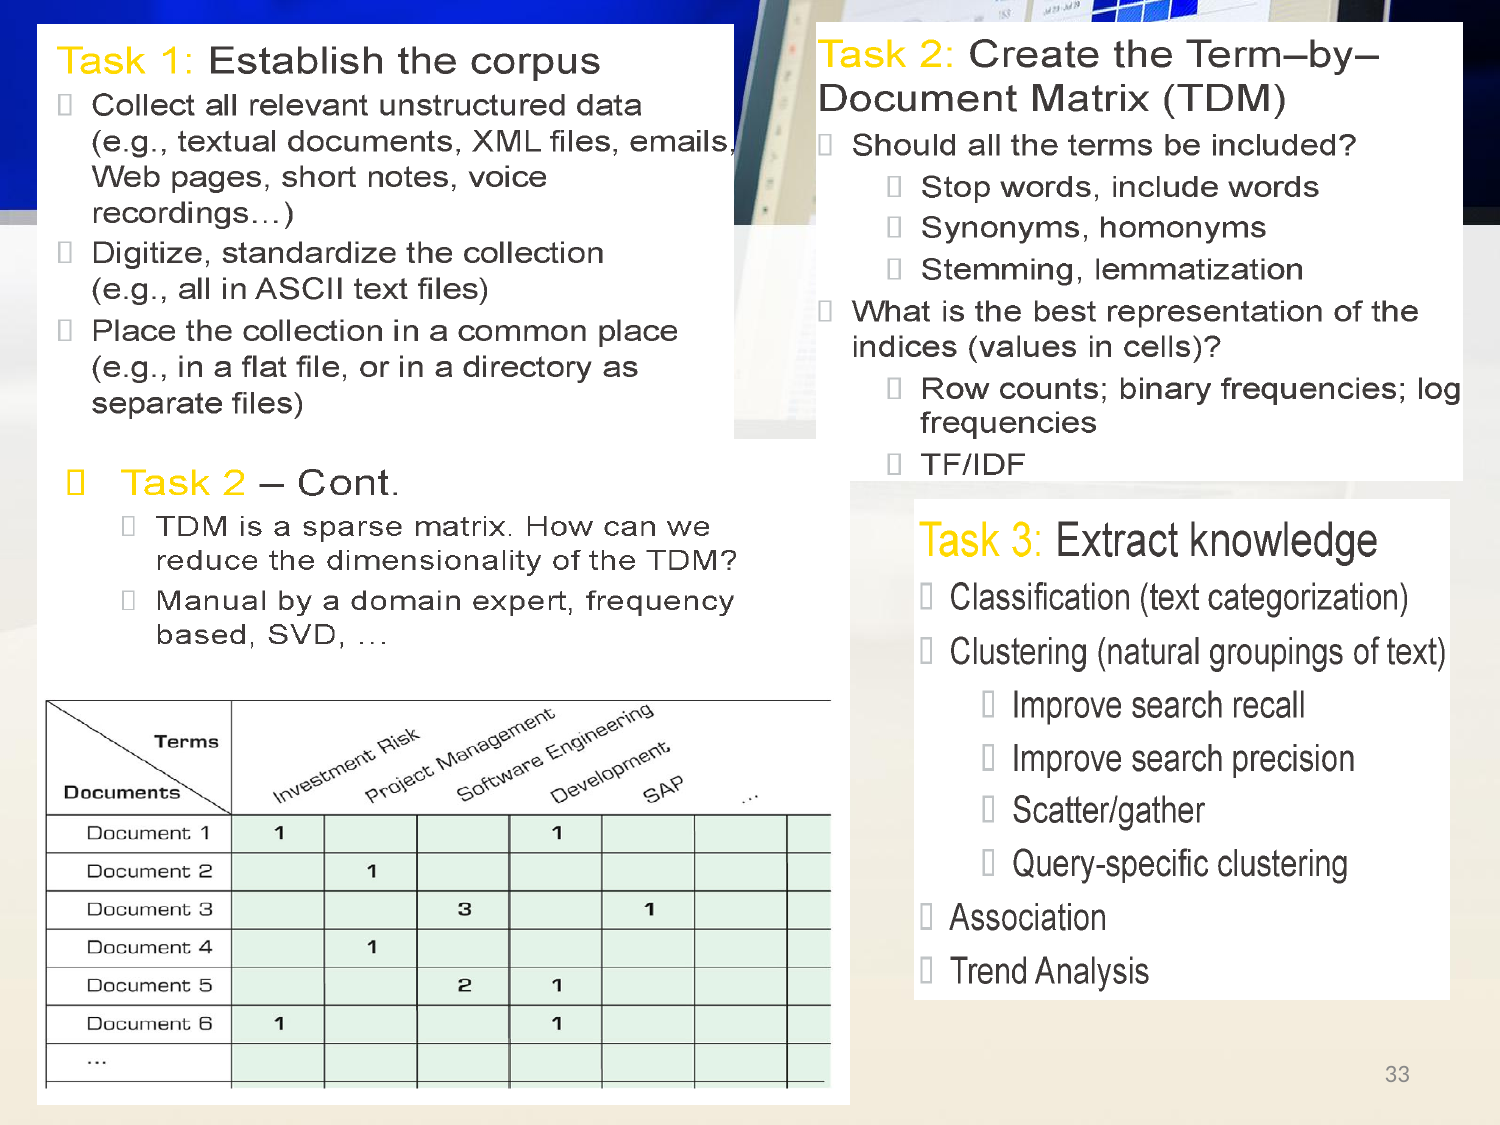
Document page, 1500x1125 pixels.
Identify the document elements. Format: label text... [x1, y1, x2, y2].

slide_number ‹#› [1074, 1042, 1425, 1103]
picture [0, 0, 1500, 1125]
